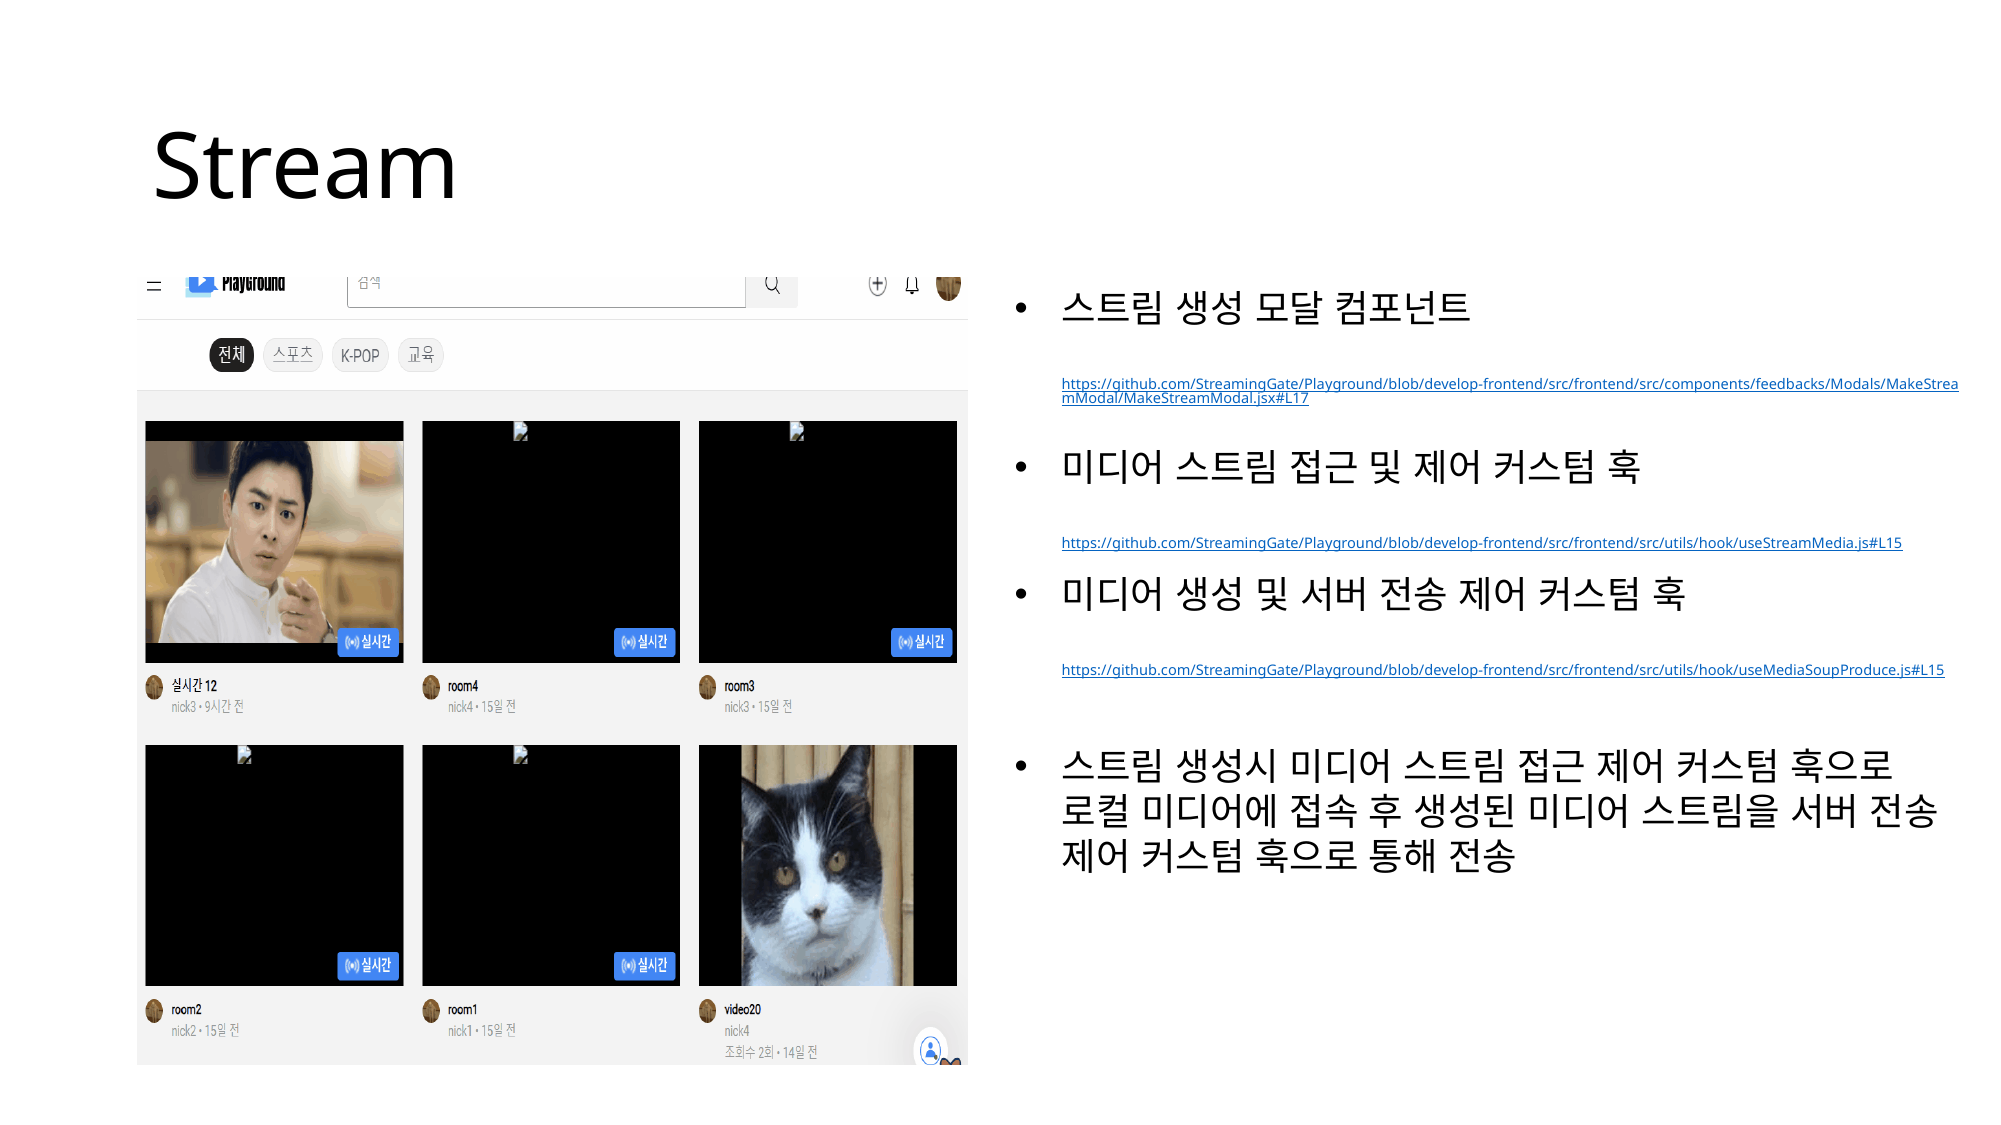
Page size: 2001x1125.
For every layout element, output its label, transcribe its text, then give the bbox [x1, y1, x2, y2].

title Stream [137, 59, 1863, 278]
text_box 스트림 생성 모달 컴포넌트 https://github.com/StreamingGate/Playground/blob/develop-frontend/src/frontend/src/components/feedbacks/Modals/MakeStreamModal/MakeStreamModal.jsx#L17 미디어 스트림 접근 및 제어 커스텀 훅 https://github.com/StreamingGate/Playground/blob/develop-frontend/src/frontend/src/utils/hook/useStreamMedia.js#L15 미디어 생성 및 서버 전송 제어 커스텀 훅 https://github.com/StreamingGate/Playground/blob/develop-frontend/src/frontend/src/utils/hook/useMediaSoupProduce.js#L15 스트림 생성시 미디어 스트림 접근 제어 커스텀 훅으로 로컬 미디어에 접속 후 생성된 미디어 스트림을 서버 전송 제어 커스텀 훅으로 통해 전송 [999, 277, 1986, 889]
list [137, 277, 968, 1066]
